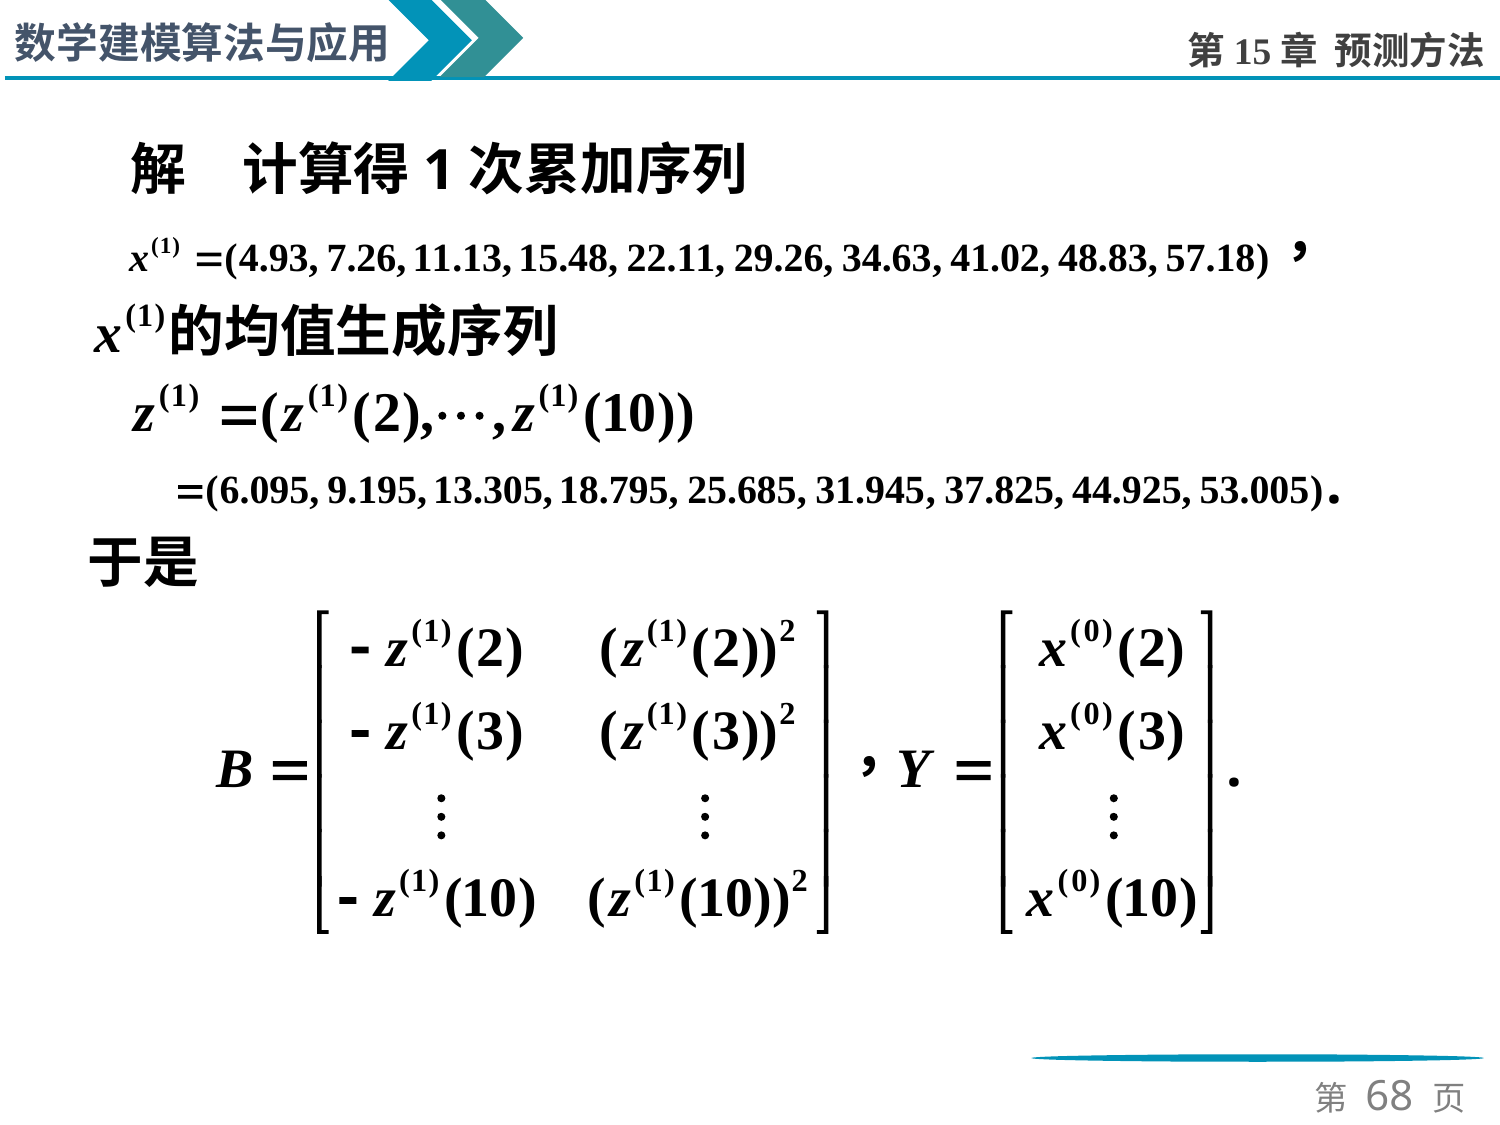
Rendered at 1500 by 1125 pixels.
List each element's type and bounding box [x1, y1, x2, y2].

text_box [86, 132, 1363, 970]
